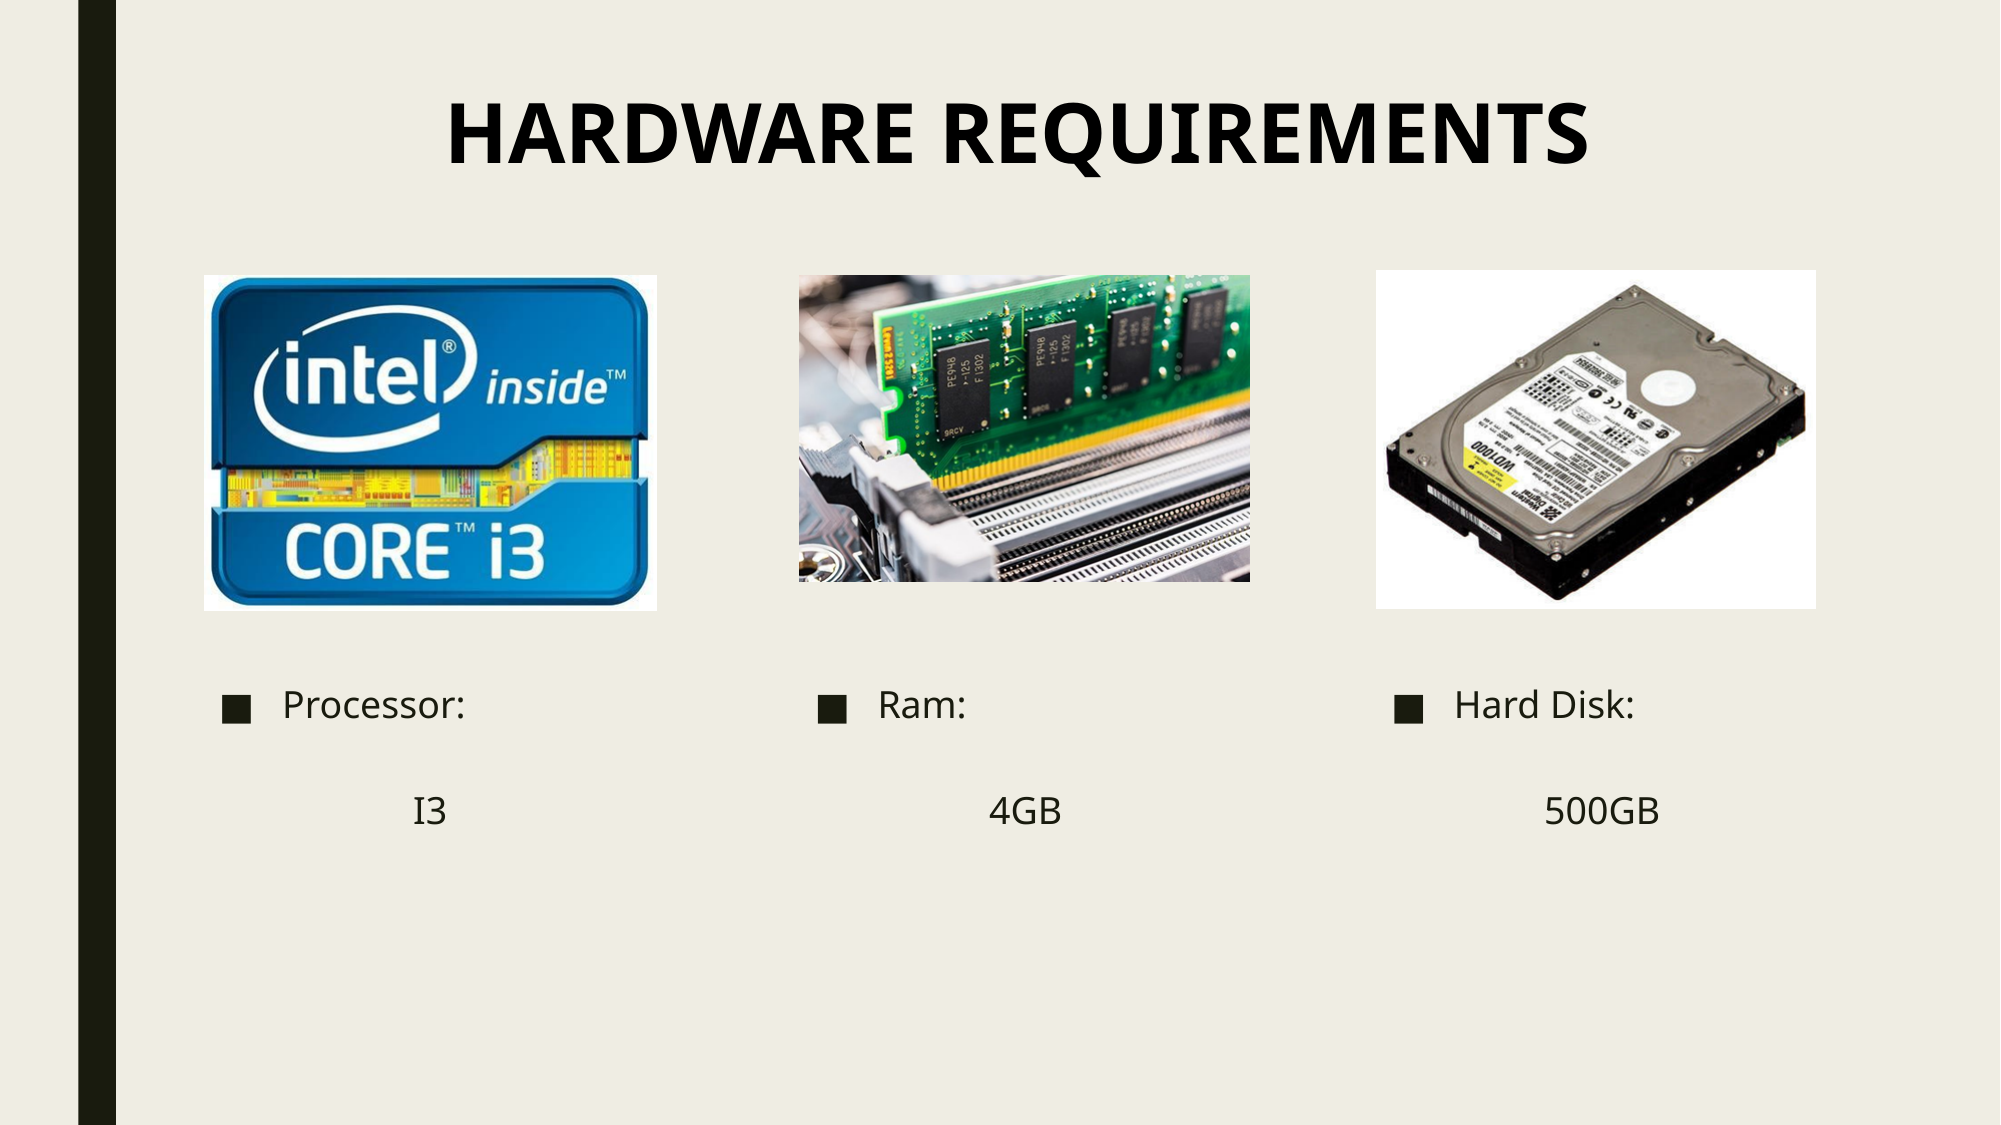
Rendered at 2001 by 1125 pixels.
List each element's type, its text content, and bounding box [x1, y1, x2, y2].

picture [1376, 270, 1816, 609]
picture [204, 275, 657, 611]
text_box Processor: [204, 677, 657, 737]
text_box 500GB [1376, 783, 1829, 948]
text_box I3 [204, 783, 657, 948]
text_box Ram: [799, 677, 1250, 737]
text_box HARDWARE REQUIREMENTS [235, 72, 1800, 188]
text_box 4GB [799, 783, 1252, 949]
picture [799, 275, 1250, 582]
text_box Hard Disk: [1376, 677, 1816, 737]
